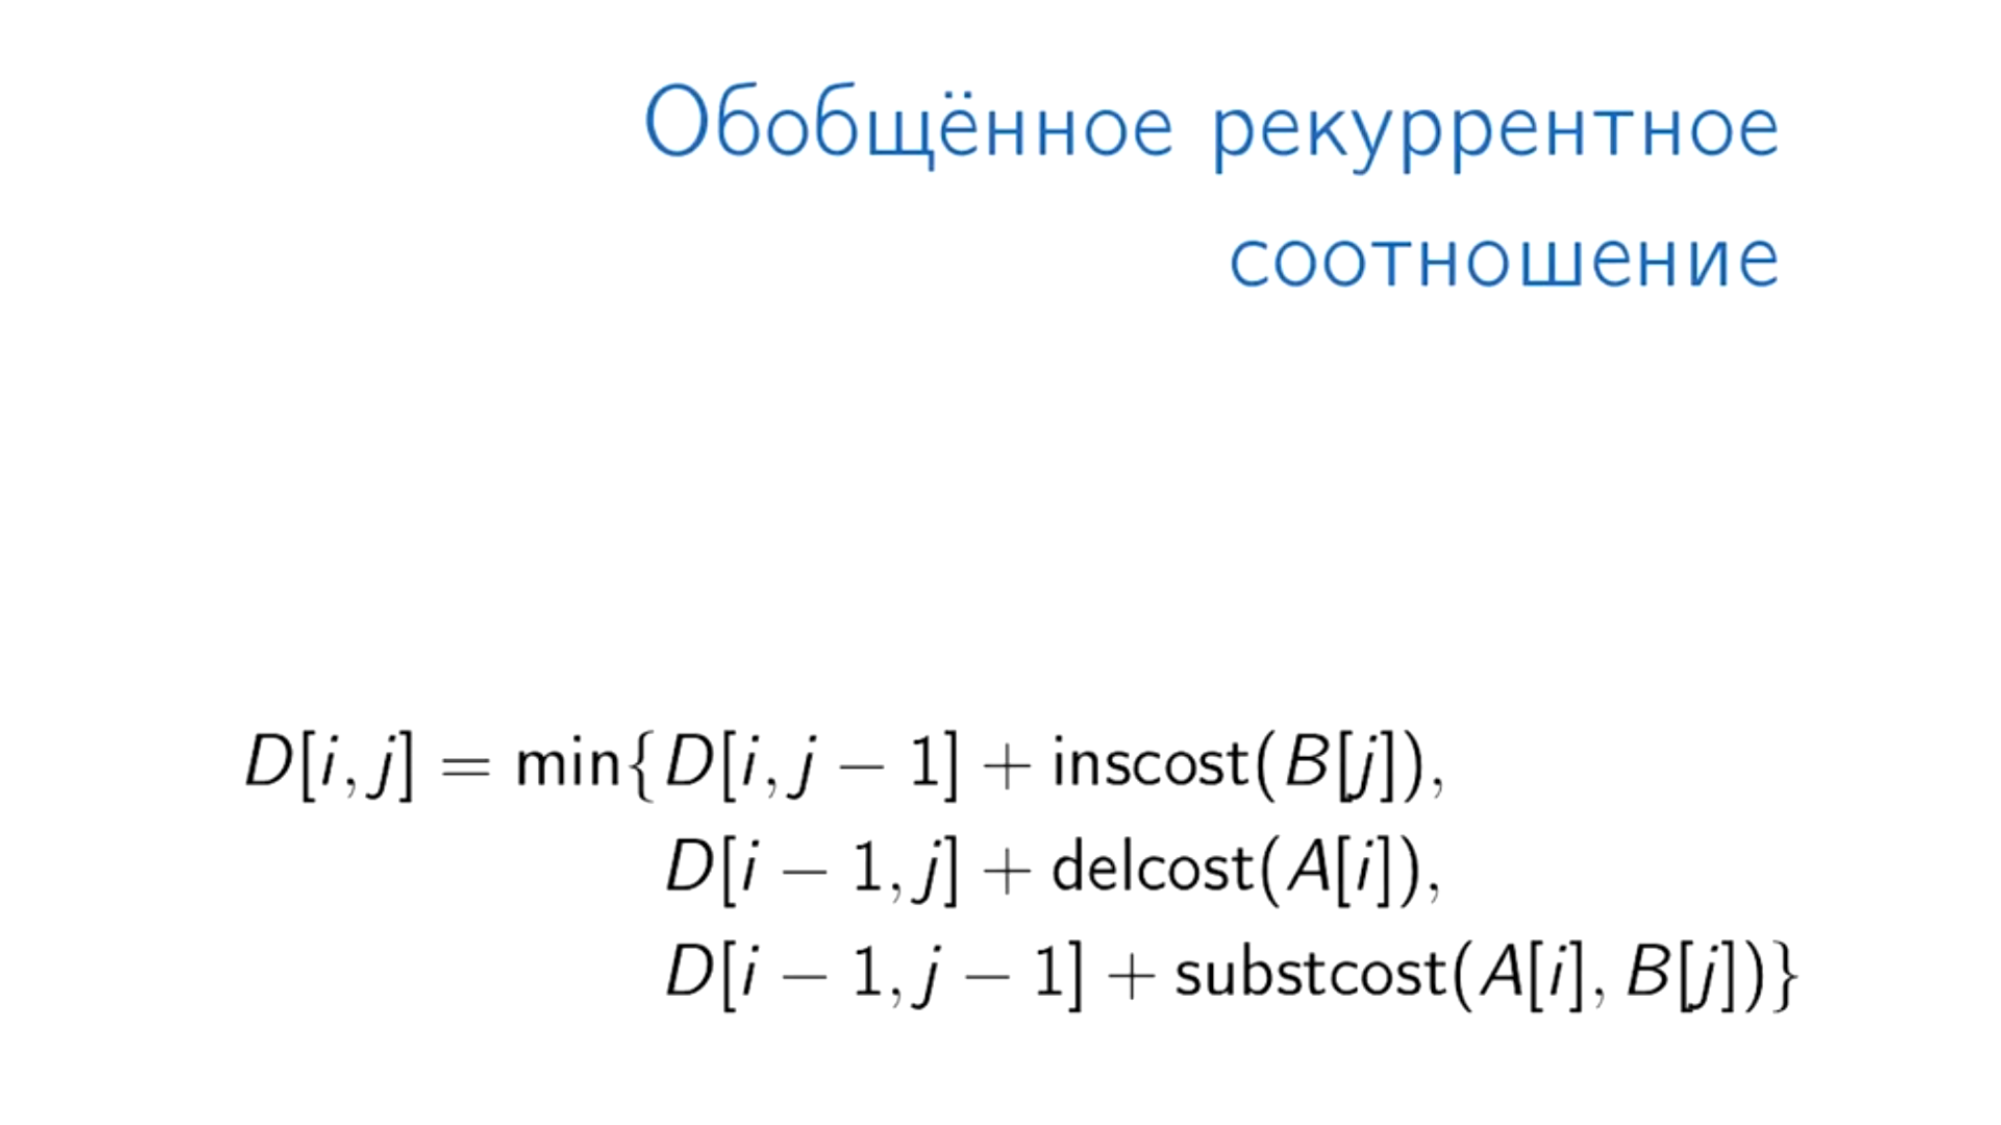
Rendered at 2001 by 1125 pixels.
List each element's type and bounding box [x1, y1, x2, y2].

text_box [138, 52, 1861, 1073]
